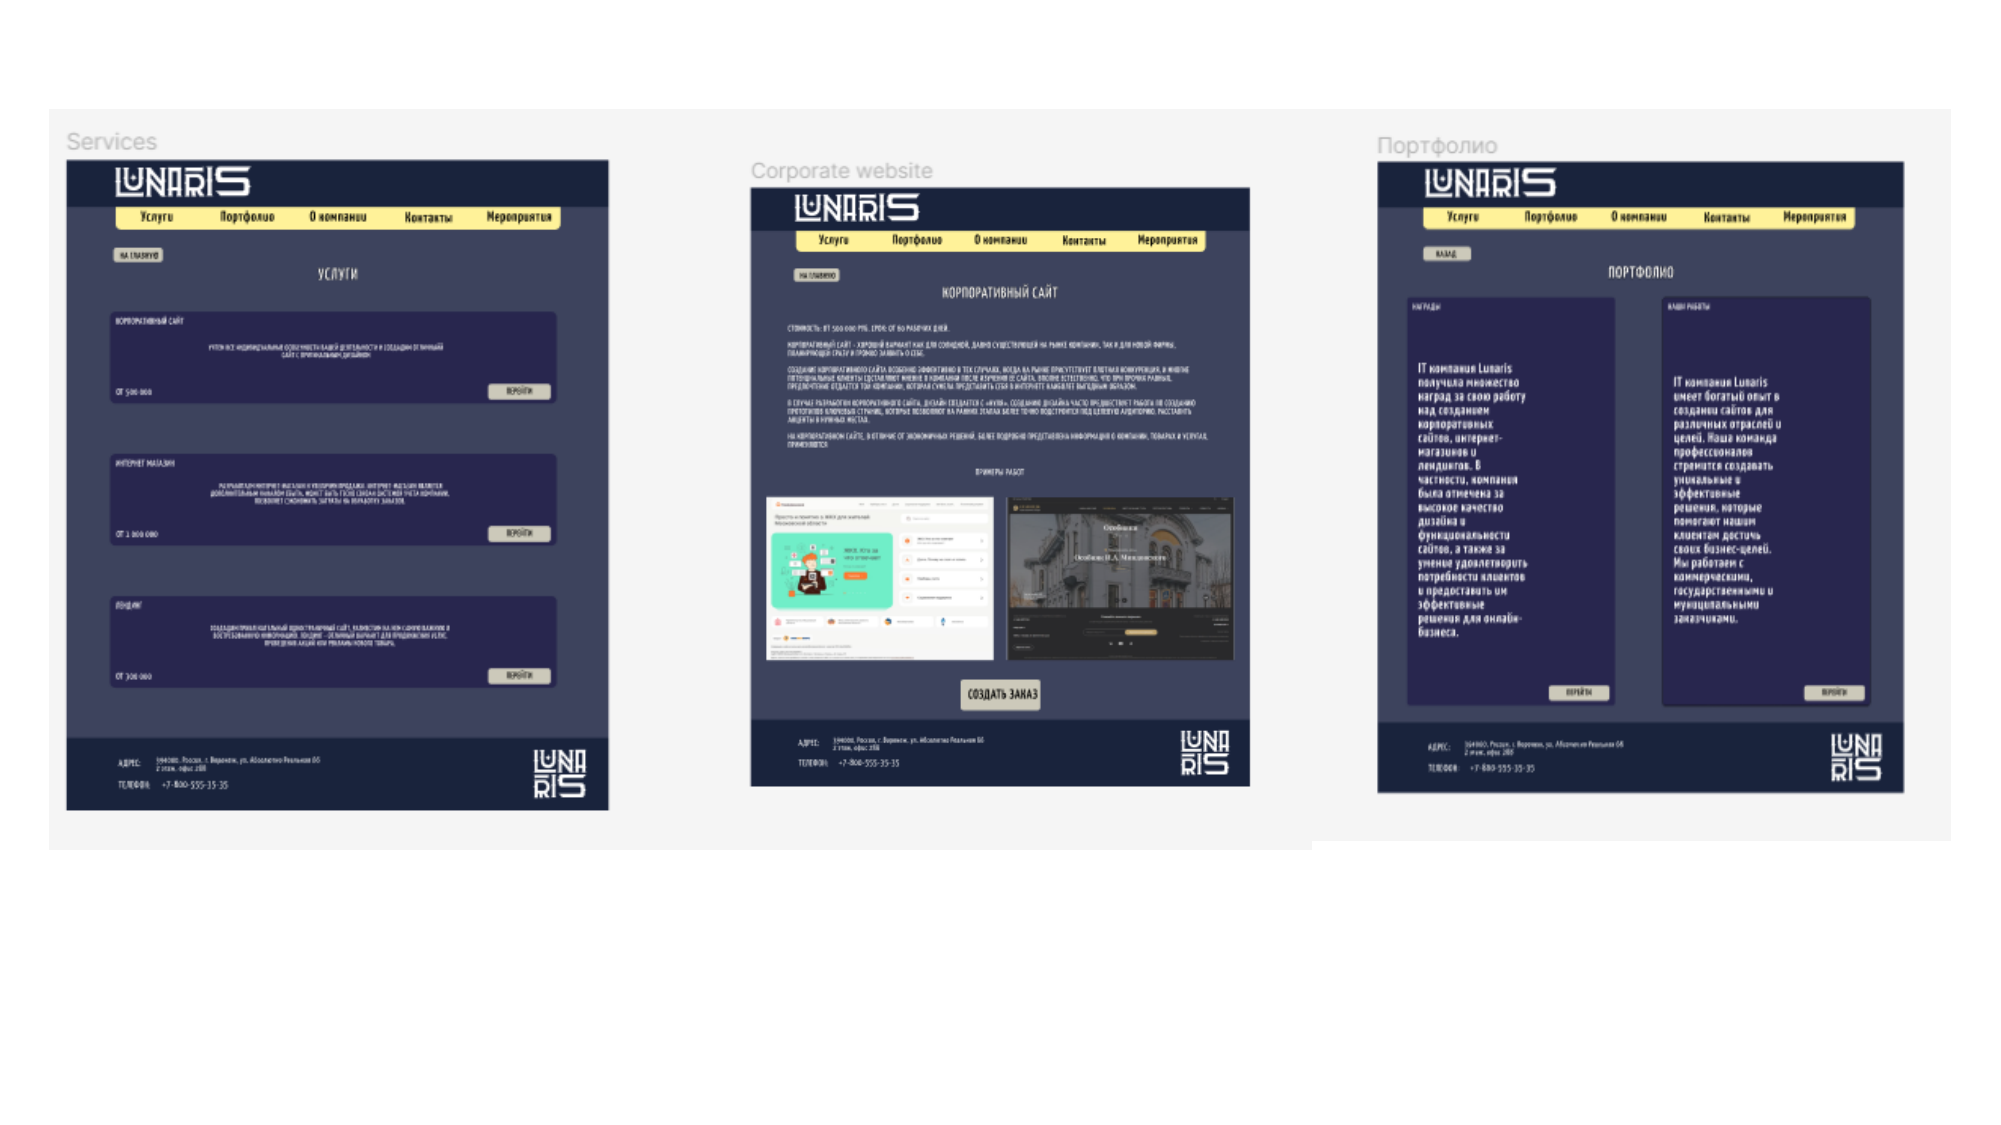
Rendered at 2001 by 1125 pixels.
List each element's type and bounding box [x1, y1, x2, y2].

list [48, 109, 637, 850]
picture [637, 109, 1951, 850]
